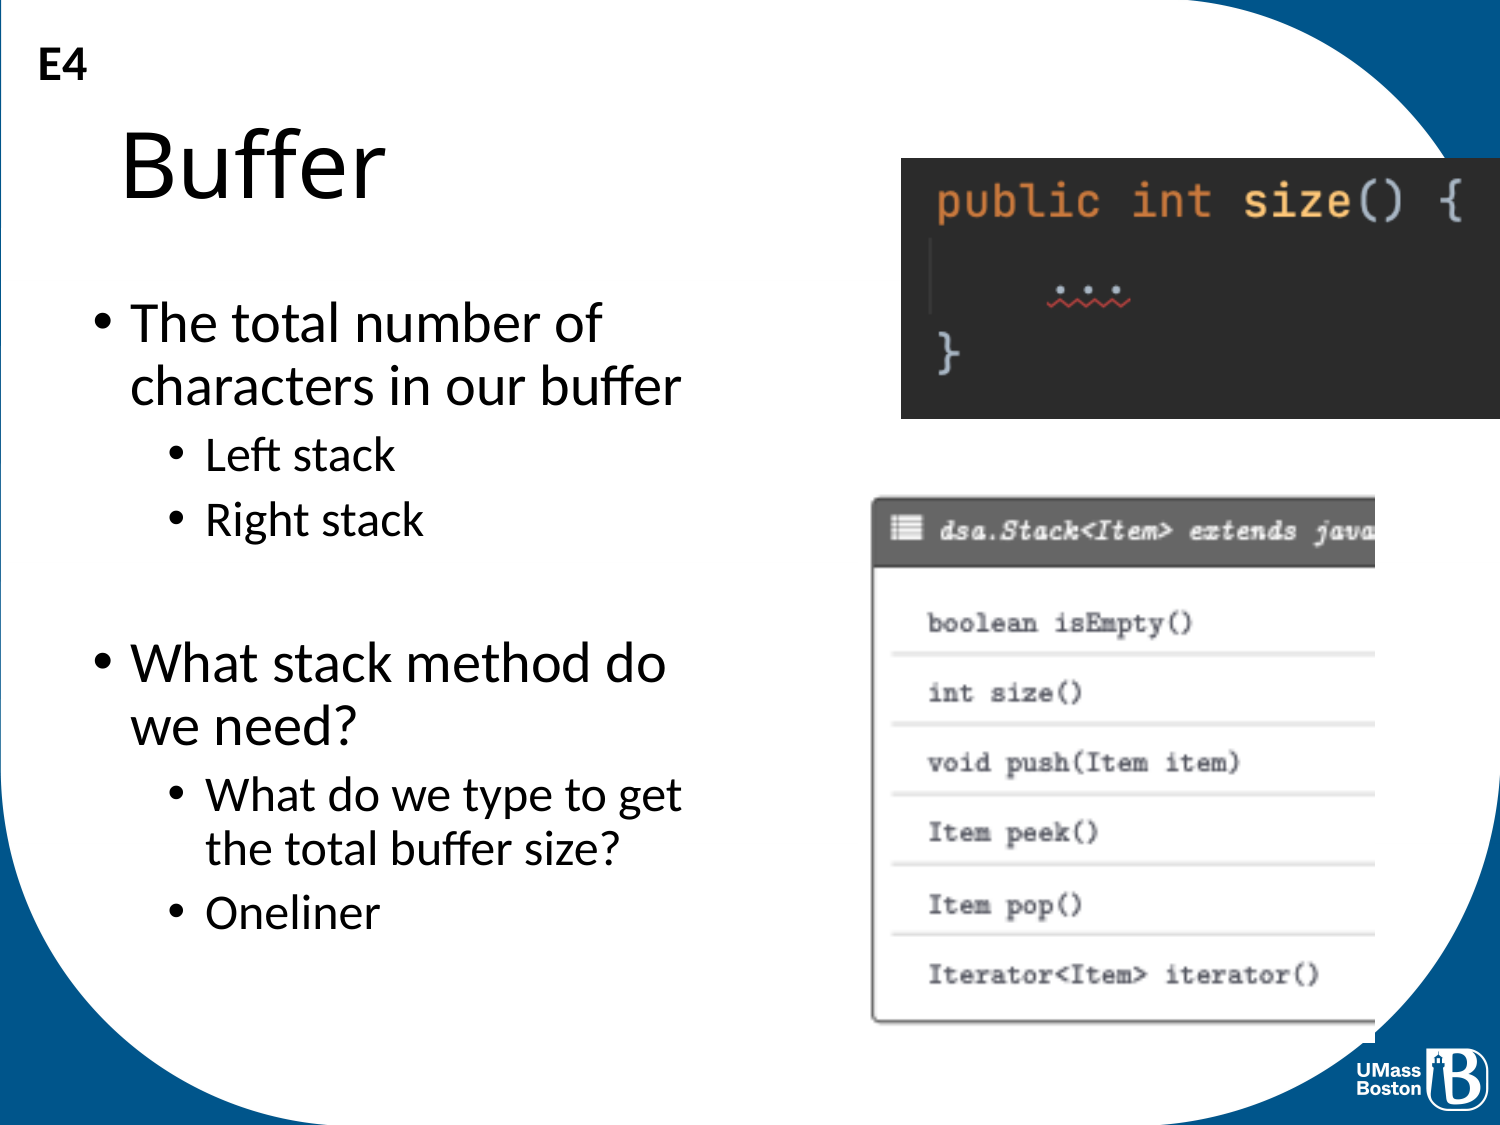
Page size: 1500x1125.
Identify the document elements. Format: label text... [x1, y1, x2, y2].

picture [0, 0, 1500, 1125]
text_box E4 [22, 22, 160, 98]
title Buffer [103, 59, 1397, 278]
list The total number of characters in our buffer Left stack Right stack What stack method do we need? What do we type to get the total buffer size? Oneliner [77, 285, 713, 1043]
